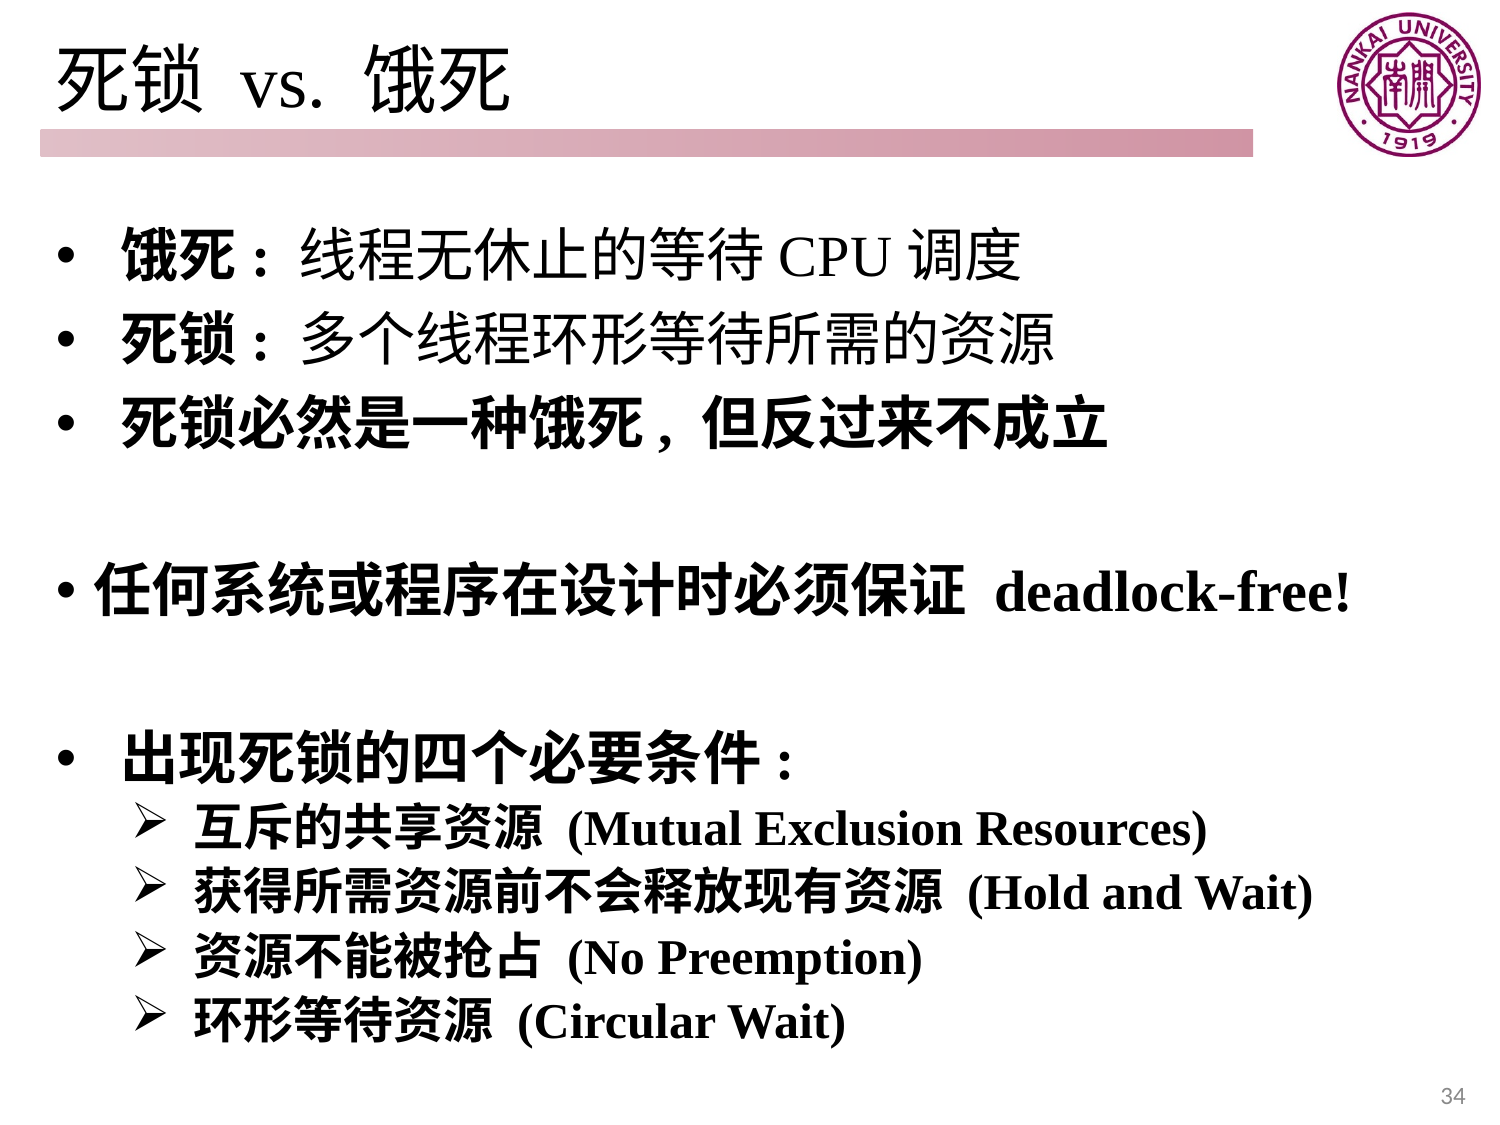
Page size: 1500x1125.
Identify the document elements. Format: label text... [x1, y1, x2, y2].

title 死锁 vs. 饿死 [40, 33, 1335, 133]
picture [1337, 12, 1481, 157]
list 饿死: 线程无休止的等待CPU调度 死锁: 多个线程环形等待所需的资源 死锁必然是一种饿死, 但反过来不成立 任何系统或程序在设计时必须保证 deadlock-free! 出现死锁的四个必要条件: 互斥的共享资源 (Mutual Exclusion Resources) 获得所需资源前不会释放现有资源 (Hold and Wait) 资源不能被抢占 (No Preemption) 环形等待资源 (Circular Wait) [40, 218, 1481, 1042]
slide_number 34 [1143, 1065, 1481, 1125]
